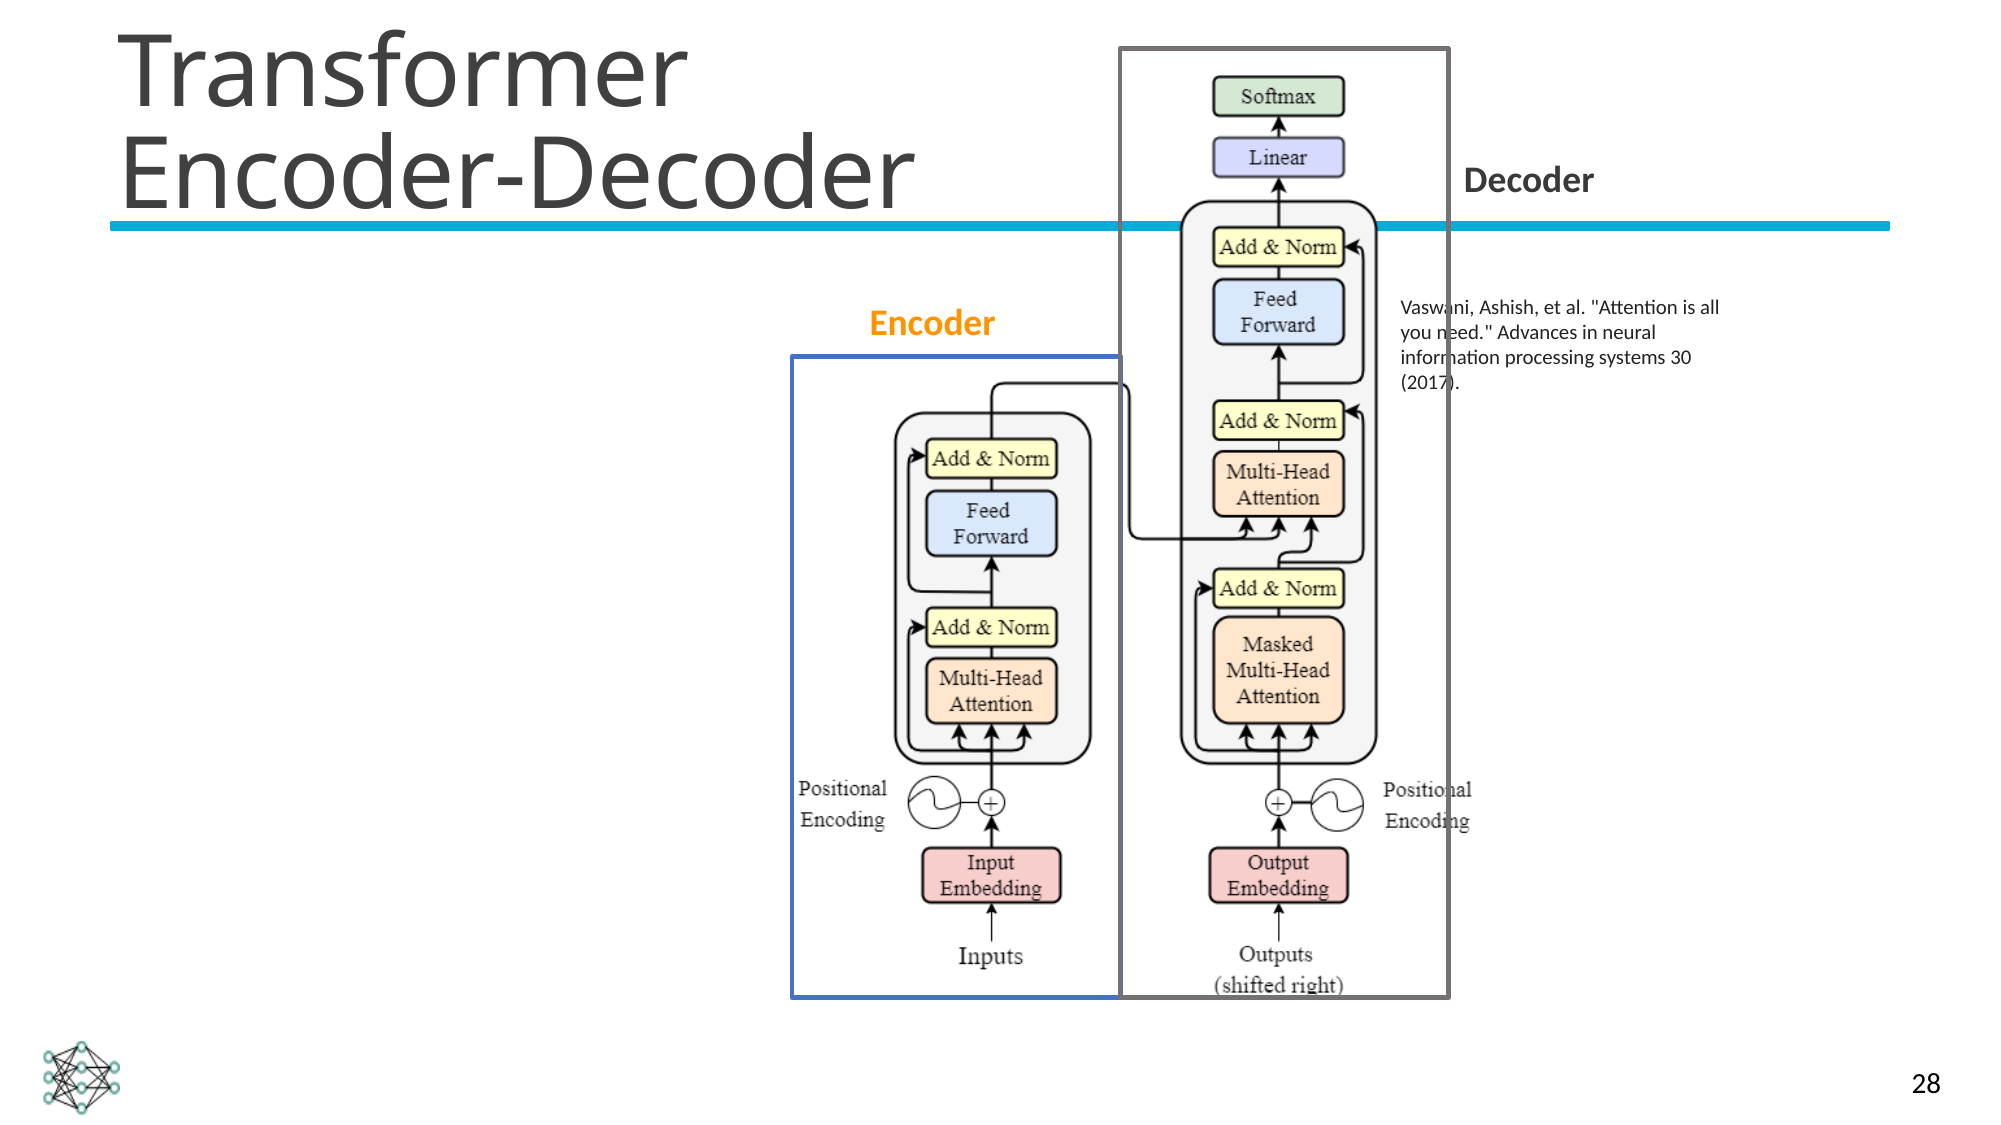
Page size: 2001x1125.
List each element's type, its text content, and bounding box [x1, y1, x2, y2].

picture [791, 75, 1481, 999]
text_box Vaswani, Ashish, et al. "Attention is all you need." Advances in neural information processing systems 30 (2017). [1489, 286, 1746, 401]
slide_number 28 [1740, 1052, 1957, 1113]
text_box Decoder [1489, 147, 1610, 208]
title Transformer Encoder-Decoder [102, 8, 1268, 247]
text_box [1119, 47, 1450, 72]
picture [43, 1041, 120, 1116]
